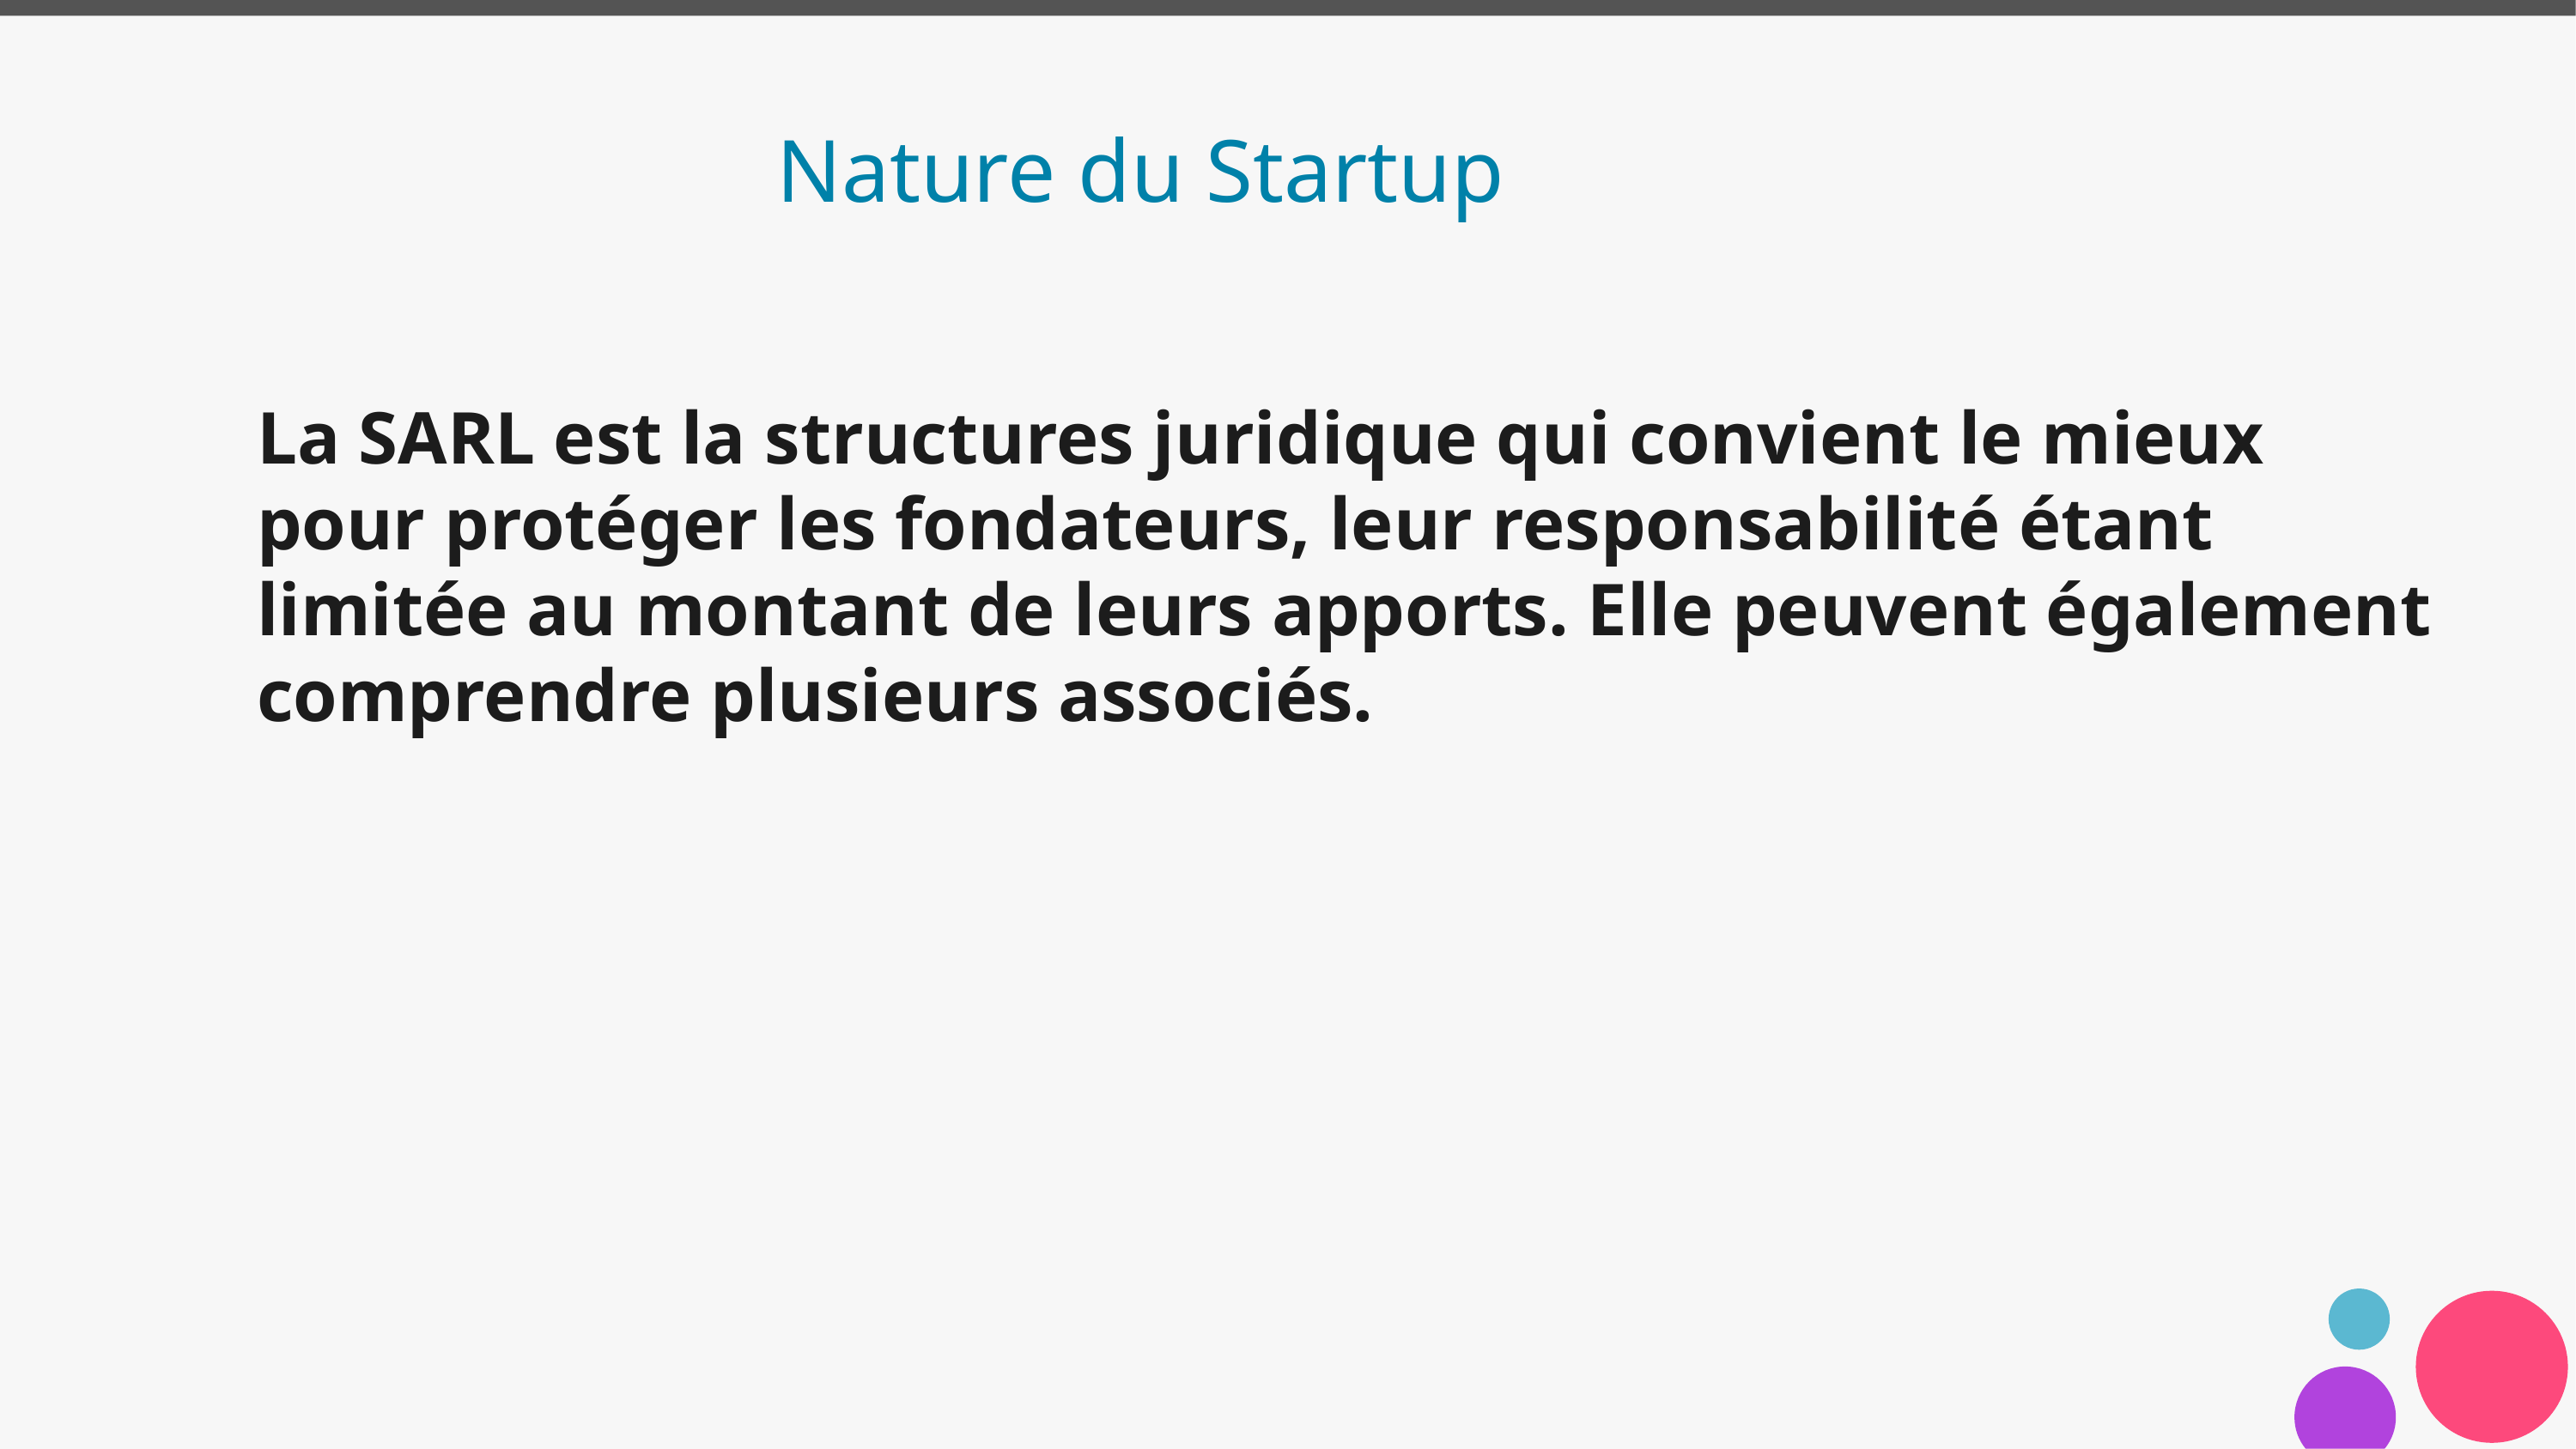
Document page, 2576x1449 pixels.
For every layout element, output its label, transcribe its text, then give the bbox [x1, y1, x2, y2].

text_box La SARL est la structures juridique qui convient le mieux pour protéger les fondateurs, leur responsabilité étant limitée au montant de leurs apports. Elle peuvent également comprendre plusieurs associés. [244, 385, 2465, 811]
text_box Nature du Startup [763, 110, 2034, 227]
